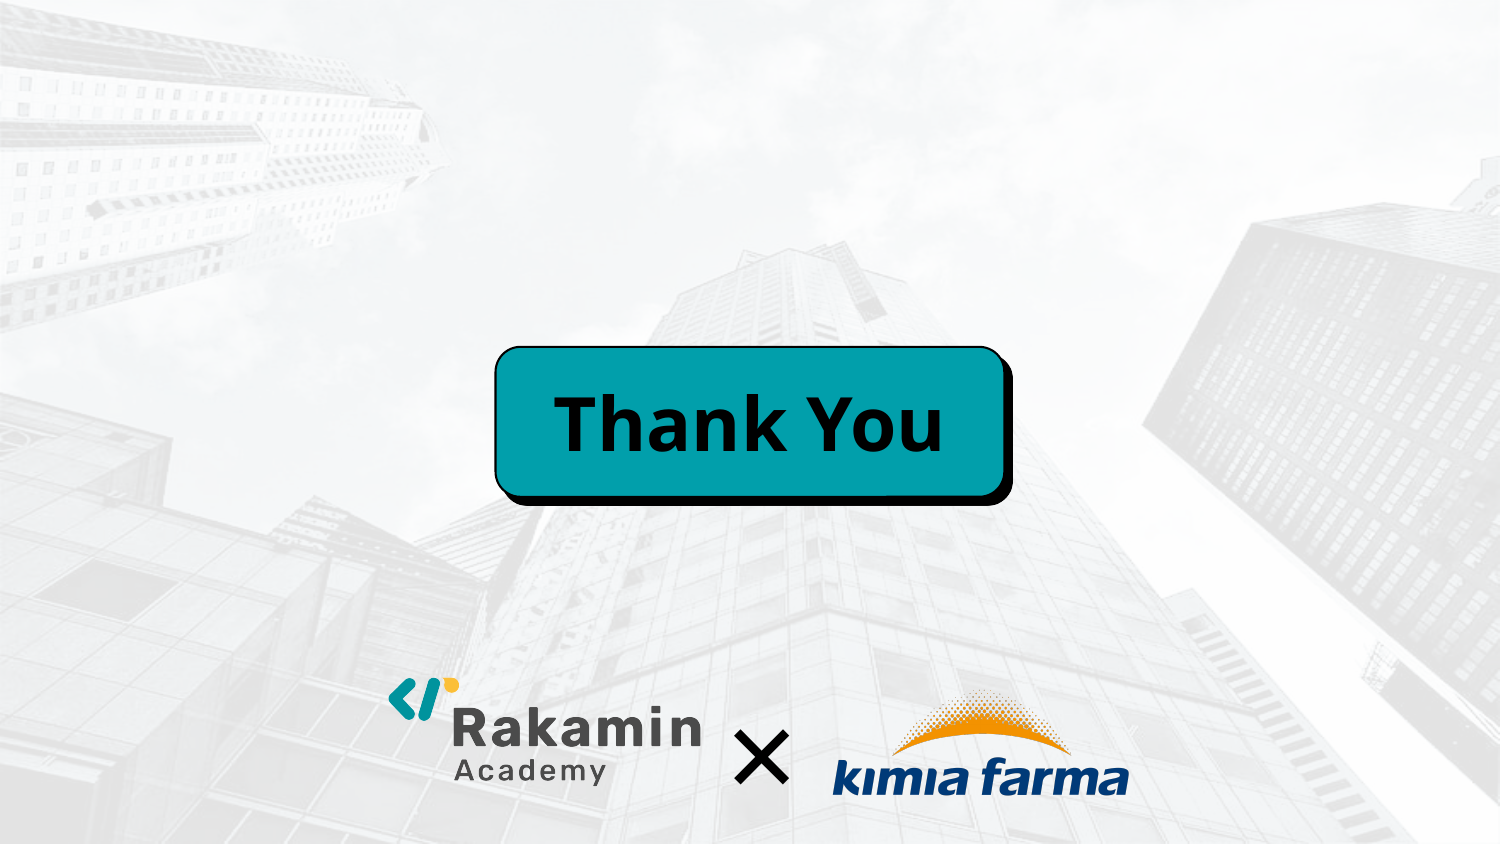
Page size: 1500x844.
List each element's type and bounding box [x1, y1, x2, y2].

picture [0, 0, 1500, 844]
text_box [370, 661, 1130, 836]
